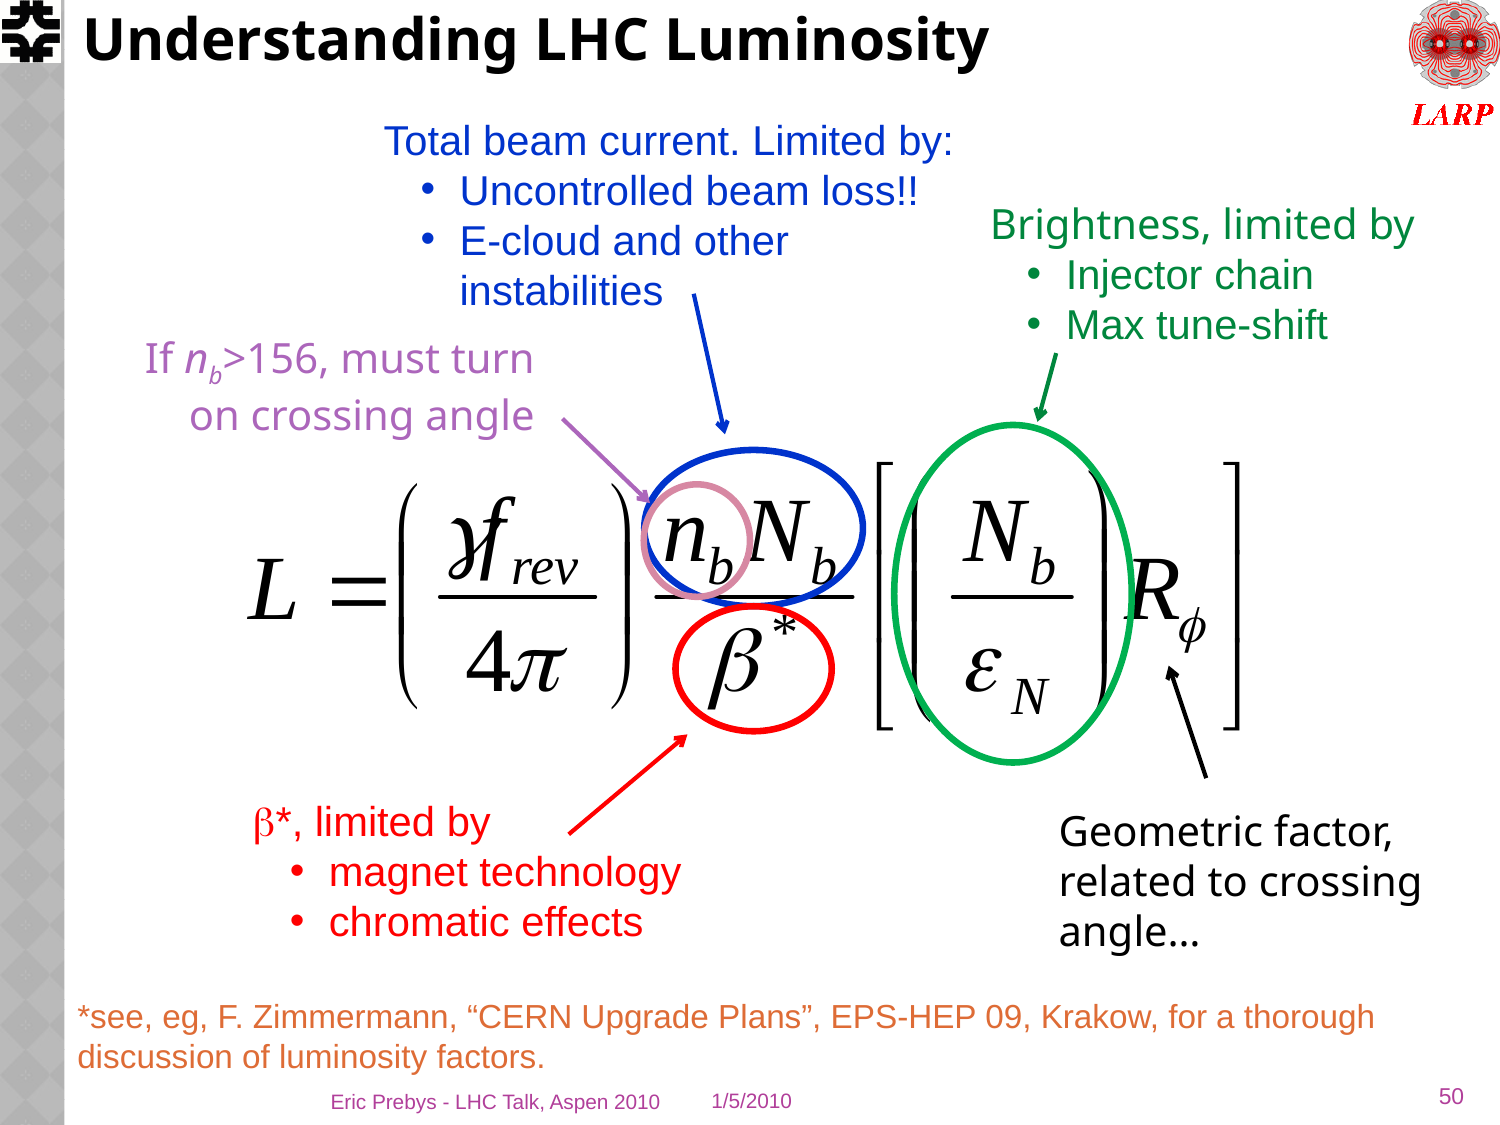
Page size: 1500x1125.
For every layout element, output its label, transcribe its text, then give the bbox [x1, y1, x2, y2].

footer Eric Prebys - LHC Talk, Aspen 2010 [75, 1075, 675, 1114]
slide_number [696, 1075, 1025, 1114]
text_box [955, 421, 1071, 442]
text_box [1011, 377, 1082, 398]
table_cell 3.5 [0, 0, 65, 1125]
picture [0, 0, 61, 63]
text_box [981, 760, 1045, 766]
text_box b*, limited by magnet technology chromatic effects [237, 787, 713, 953]
picture [1406, 0, 1500, 125]
title Understanding LHC Luminosity [75, 0, 1431, 73]
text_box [561, 418, 651, 504]
text_box If nb>156, must turn on crossing angle [75, 324, 550, 447]
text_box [568, 733, 688, 835]
slide_number 50 [1367, 1071, 1465, 1110]
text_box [638, 347, 781, 381]
text_box Geometric factor, related to crossing angle… [1043, 796, 1463, 962]
text_box *see, eg, F. Zimmermann, “CERN Upgrade Plans”, EPS-HEP 09, Krakow, for a thorough discussion of luminosity factors. [62, 987, 1469, 1083]
text_box Brightness, limited by Injector chain Max tune-shift [974, 190, 1469, 356]
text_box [230, 443, 1371, 751]
text_box Total beam current. Limited by: Uncontrolled beam loss!! E-cloud and other instabilities [368, 106, 1000, 321]
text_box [1130, 702, 1245, 741]
